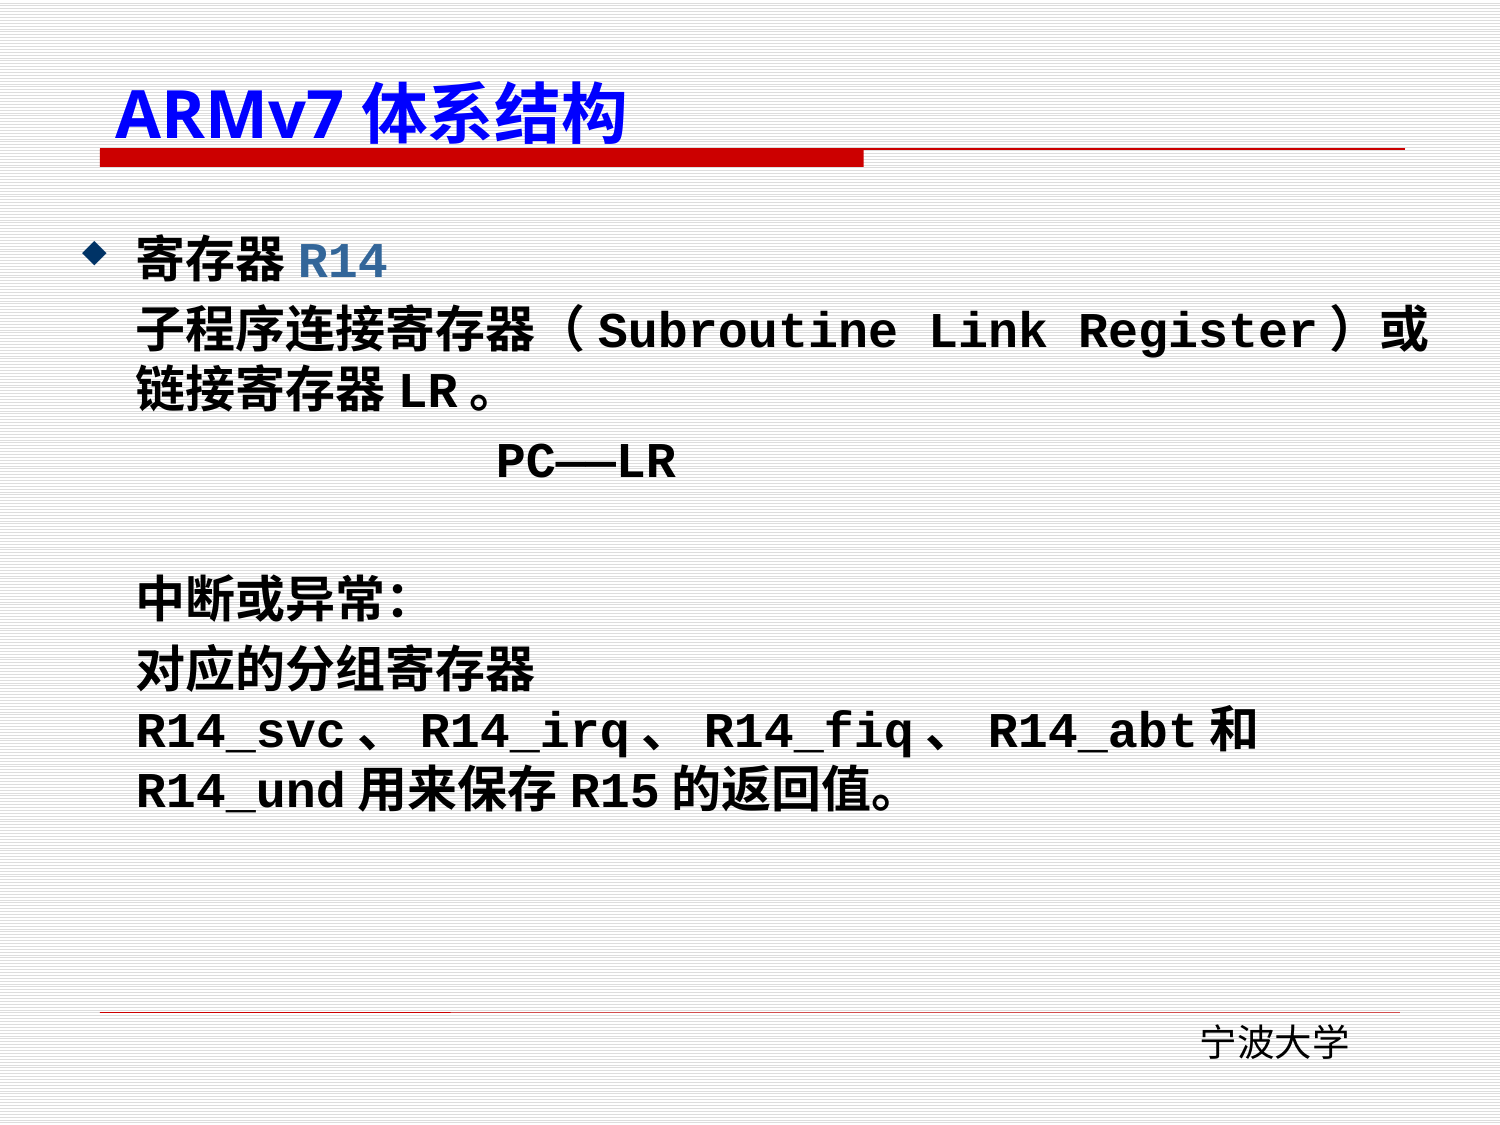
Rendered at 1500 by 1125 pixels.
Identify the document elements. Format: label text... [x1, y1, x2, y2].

text_box ARMv7体系结构 [101, 64, 881, 159]
text_box 寄存器R14 子程序连接寄存器（Subroutine Link Register）或链接寄存器LR。 PC——LR 中断或异常： 对应的分组寄存器R14_svc、R14_irq、R14_fiq、R14_abt和R14_und用来保存R15的返回值。 [64, 220, 1447, 929]
